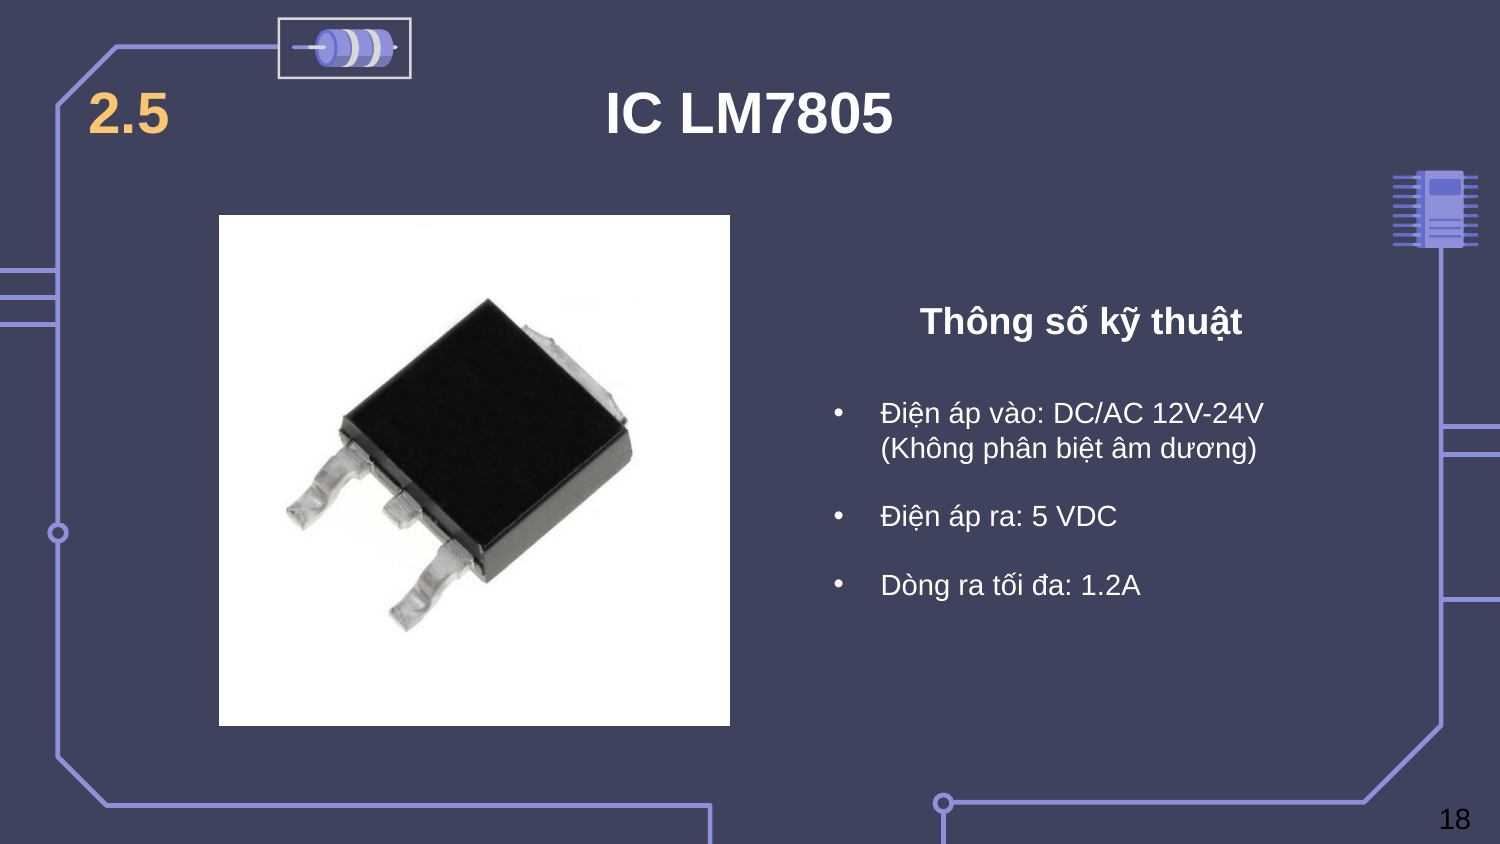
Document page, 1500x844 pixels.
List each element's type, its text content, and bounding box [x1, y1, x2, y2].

text_box Điện áp vào: DC/AC 12V-24V (Không phân biệt âm dương) Điện áp ra: 5 VDC Dòng ra tối đa: 1.2A [818, 473, 1345, 616]
picture [218, 214, 730, 726]
text_box Thông số kỹ thuật [882, 215, 1281, 358]
title IC LM7805 [118, 59, 1382, 154]
text_box 2.5 [73, 67, 197, 153]
text_box Giới thiệu [912, 839, 1311, 844]
text_box 18 [1423, 793, 1487, 843]
